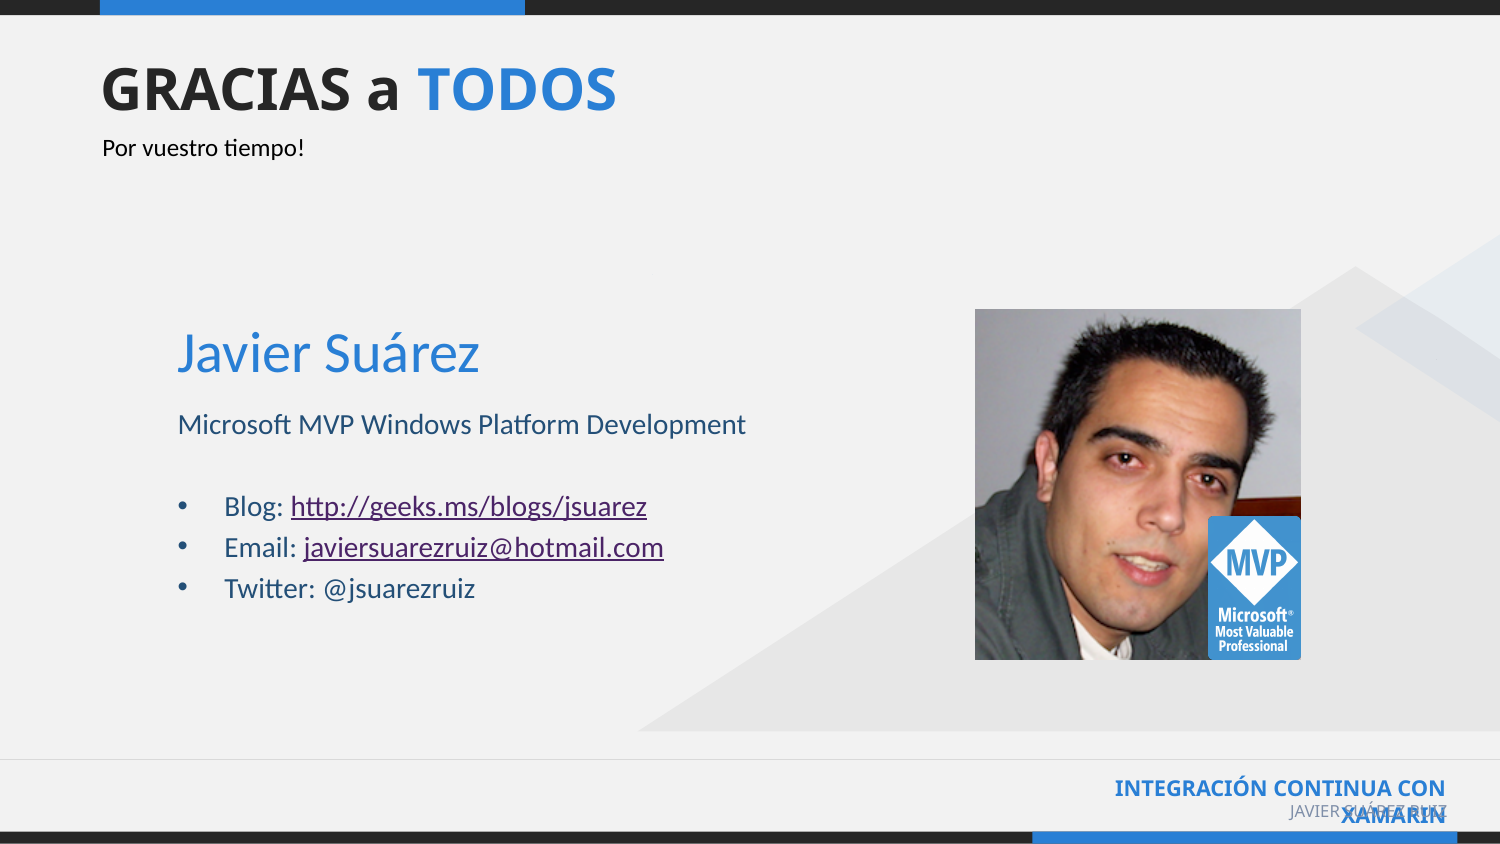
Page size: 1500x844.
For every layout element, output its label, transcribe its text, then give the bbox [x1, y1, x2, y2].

text_box Javier Suárez [162, 309, 832, 389]
text_box Microsoft MVP Windows Platform Development Blog: http://geeks.ms/blogs/jsuarez Email: javiersuarezruiz@hotmail.com Twitter: @jsuarezruiz [162, 405, 1000, 672]
title GRACIAS a TODOS [85, 52, 1415, 135]
list Por vuestro tiempo! [87, 121, 1415, 172]
picture [974, 309, 1301, 660]
